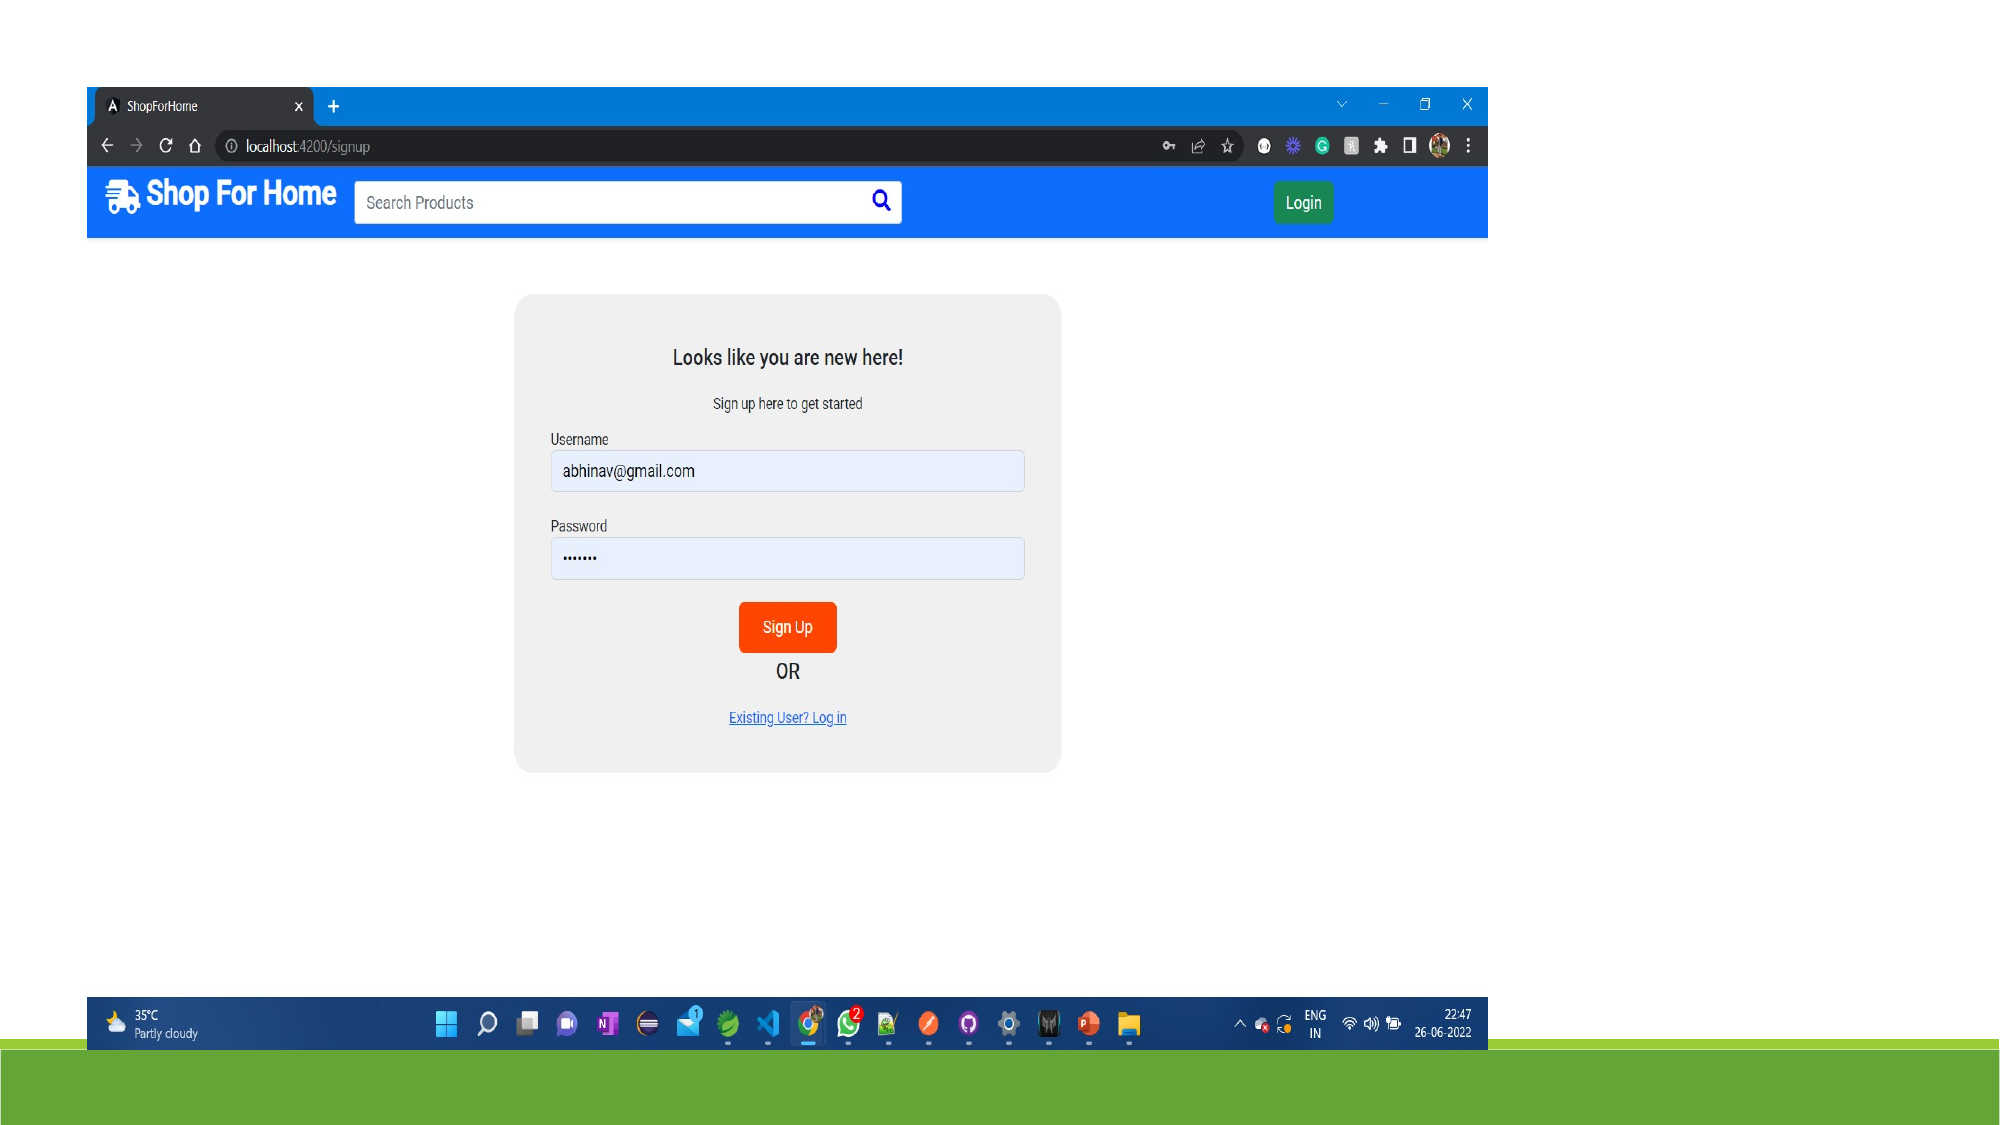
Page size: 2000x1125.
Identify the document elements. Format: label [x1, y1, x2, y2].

picture [86, 86, 1488, 1051]
